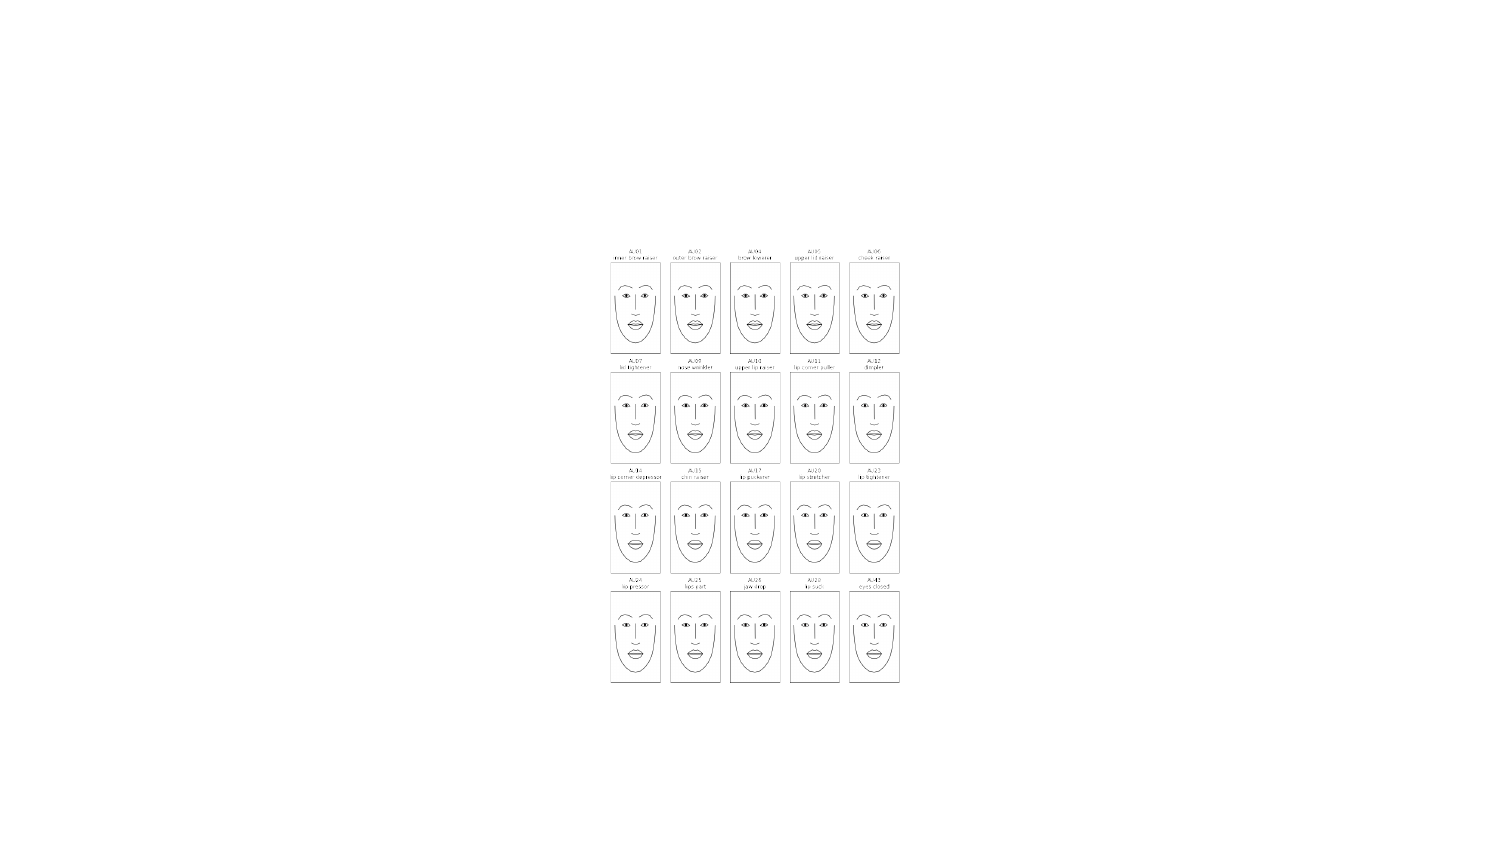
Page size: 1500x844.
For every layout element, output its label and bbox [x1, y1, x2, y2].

picture [564, 195, 936, 753]
